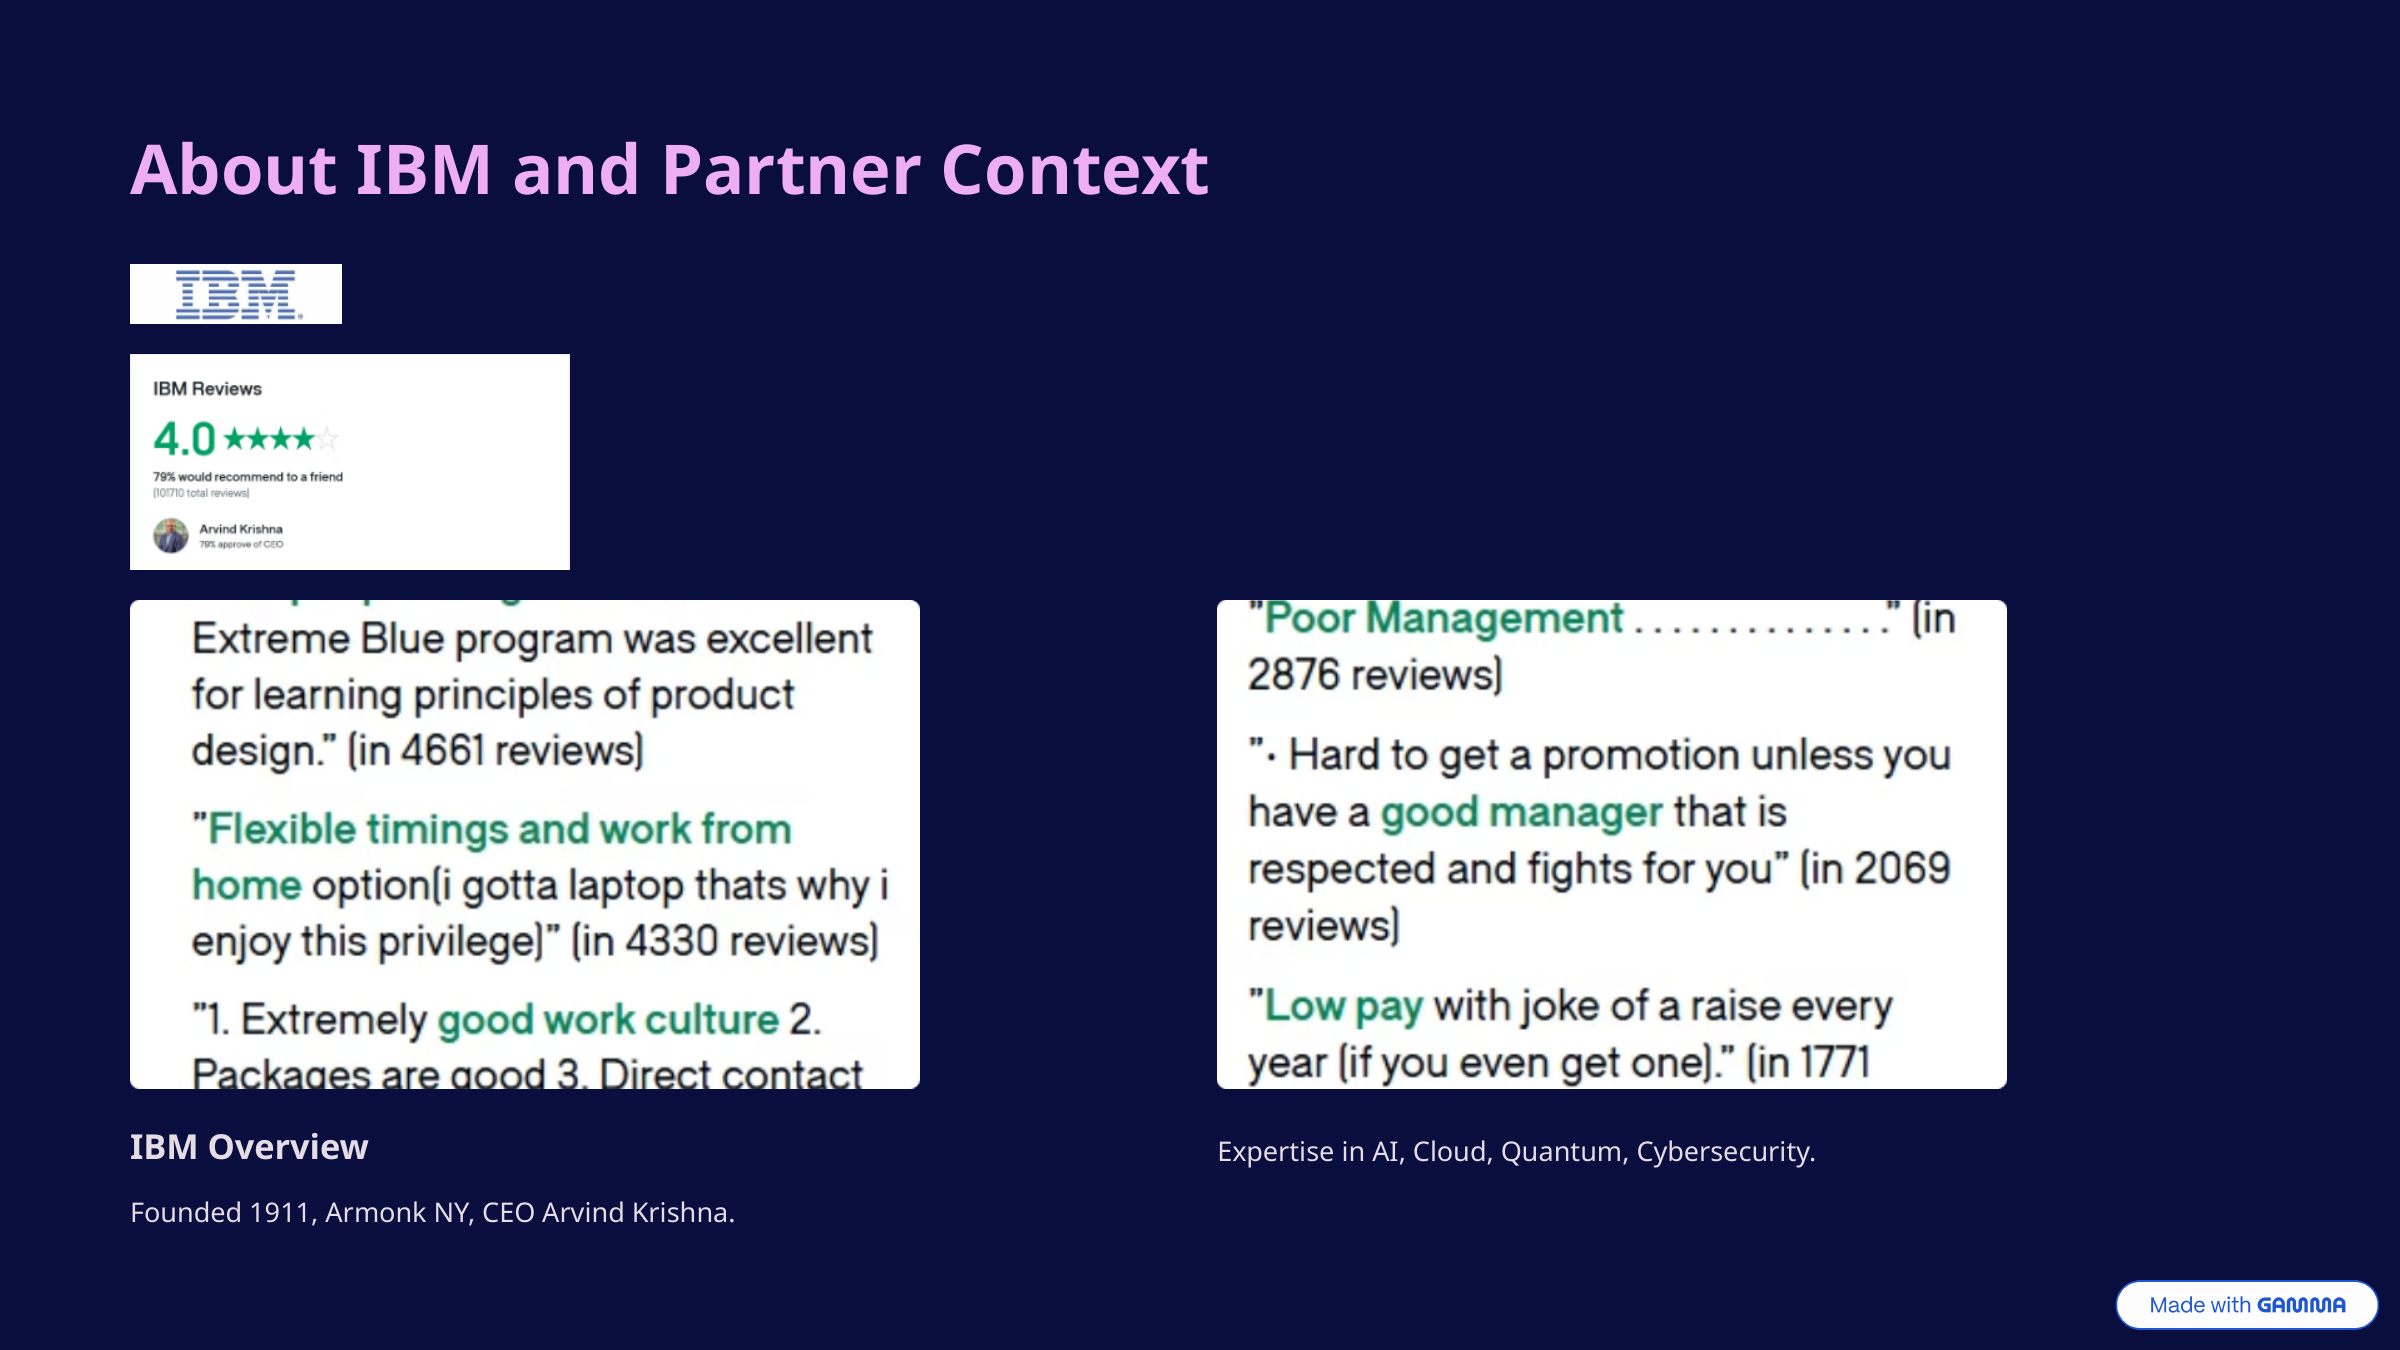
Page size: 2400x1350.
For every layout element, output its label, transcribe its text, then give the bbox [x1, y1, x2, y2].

text_box IBM Overview [130, 1123, 479, 1167]
picture [130, 600, 920, 1089]
text_box Founded 1911, Armonk NY, CEO Arvind Krishna. [130, 1183, 1183, 1229]
text_box About IBM and Partner Context [130, 121, 1207, 209]
text_box Expertise in AI, Cloud, Quantum, Cybersecurity. [1217, 1123, 2270, 1169]
picture [130, 354, 570, 570]
picture [2106, 1271, 2389, 1339]
picture [130, 264, 342, 324]
picture [1217, 600, 2007, 1089]
